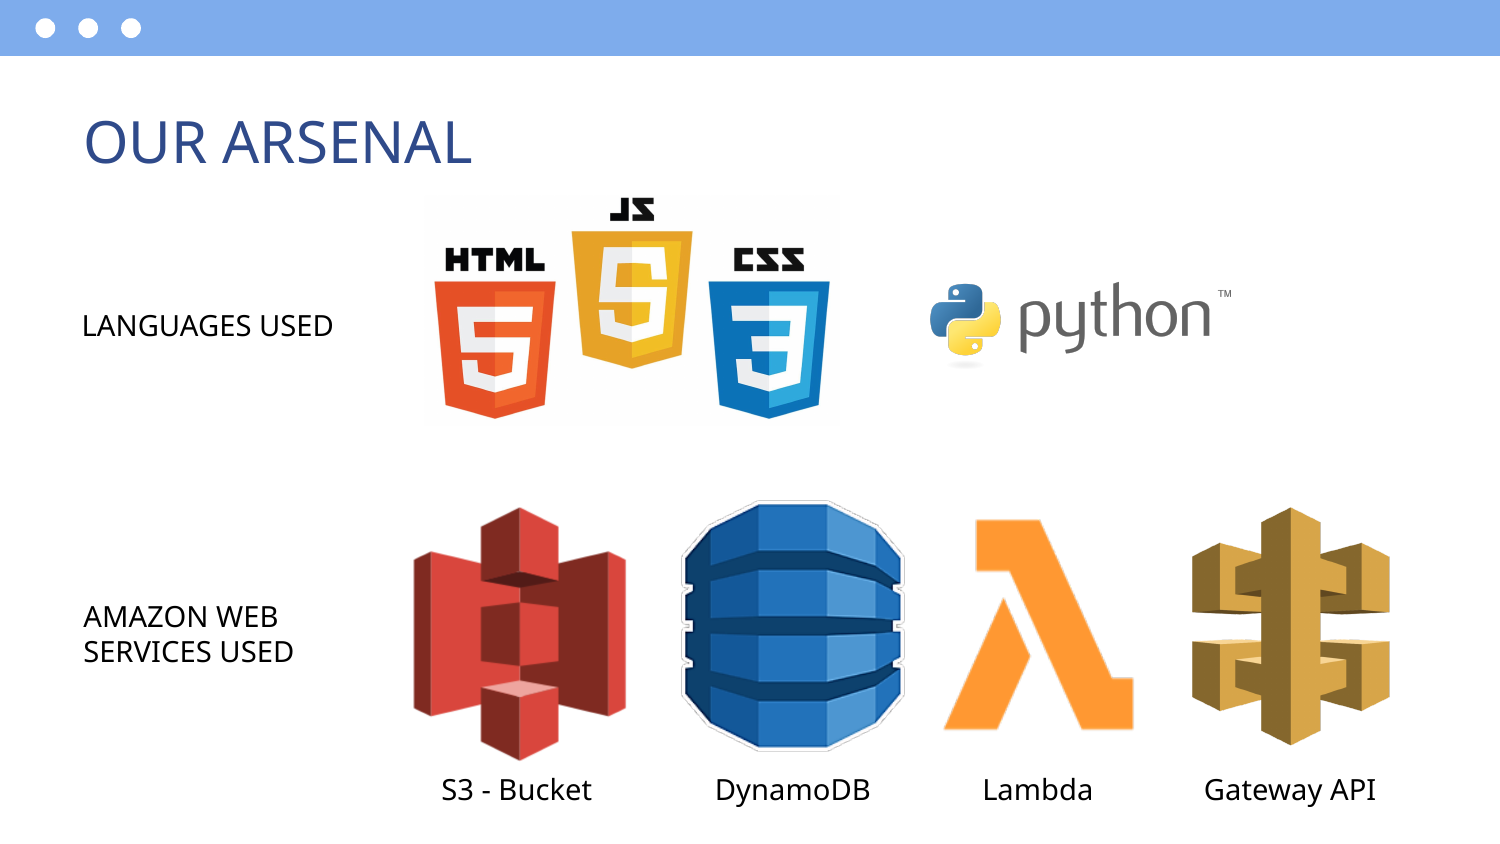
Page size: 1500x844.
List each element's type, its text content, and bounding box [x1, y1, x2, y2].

text_box LANGUAGES USED [66, 292, 379, 358]
picture [399, 483, 1432, 767]
picture [884, 195, 1277, 456]
text_box Gateway API [1175, 775, 1406, 822]
text_box AMAZON WEB SERVICES USED [68, 583, 394, 684]
text_box Lambda [923, 765, 1153, 822]
picture [424, 194, 840, 426]
text_box S3 - Bucket [401, 773, 632, 822]
title OUR ARSENAL [68, 90, 1334, 167]
text_box DynamoDB [678, 775, 908, 822]
